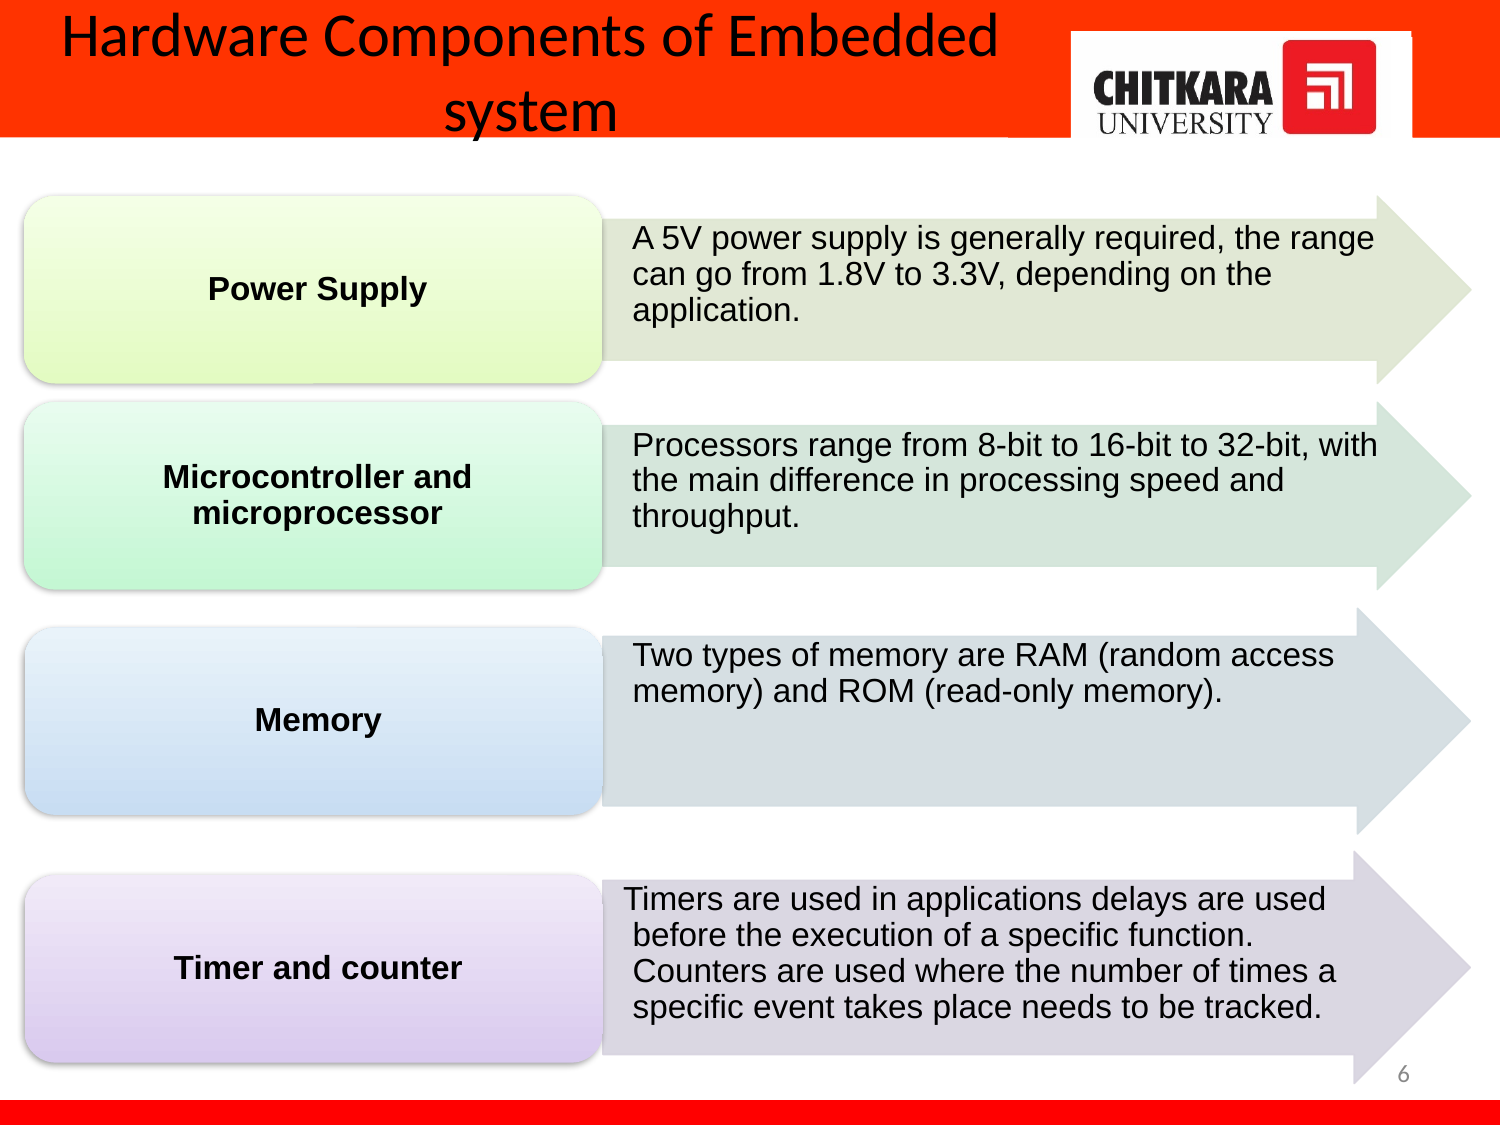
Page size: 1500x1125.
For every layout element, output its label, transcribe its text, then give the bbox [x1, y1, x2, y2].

slide_number 6 [1074, 1091, 1425, 1103]
title Hardware Components of Embedded system [0, 0, 1063, 138]
picture [1074, 37, 1391, 138]
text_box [23, 194, 1472, 1084]
